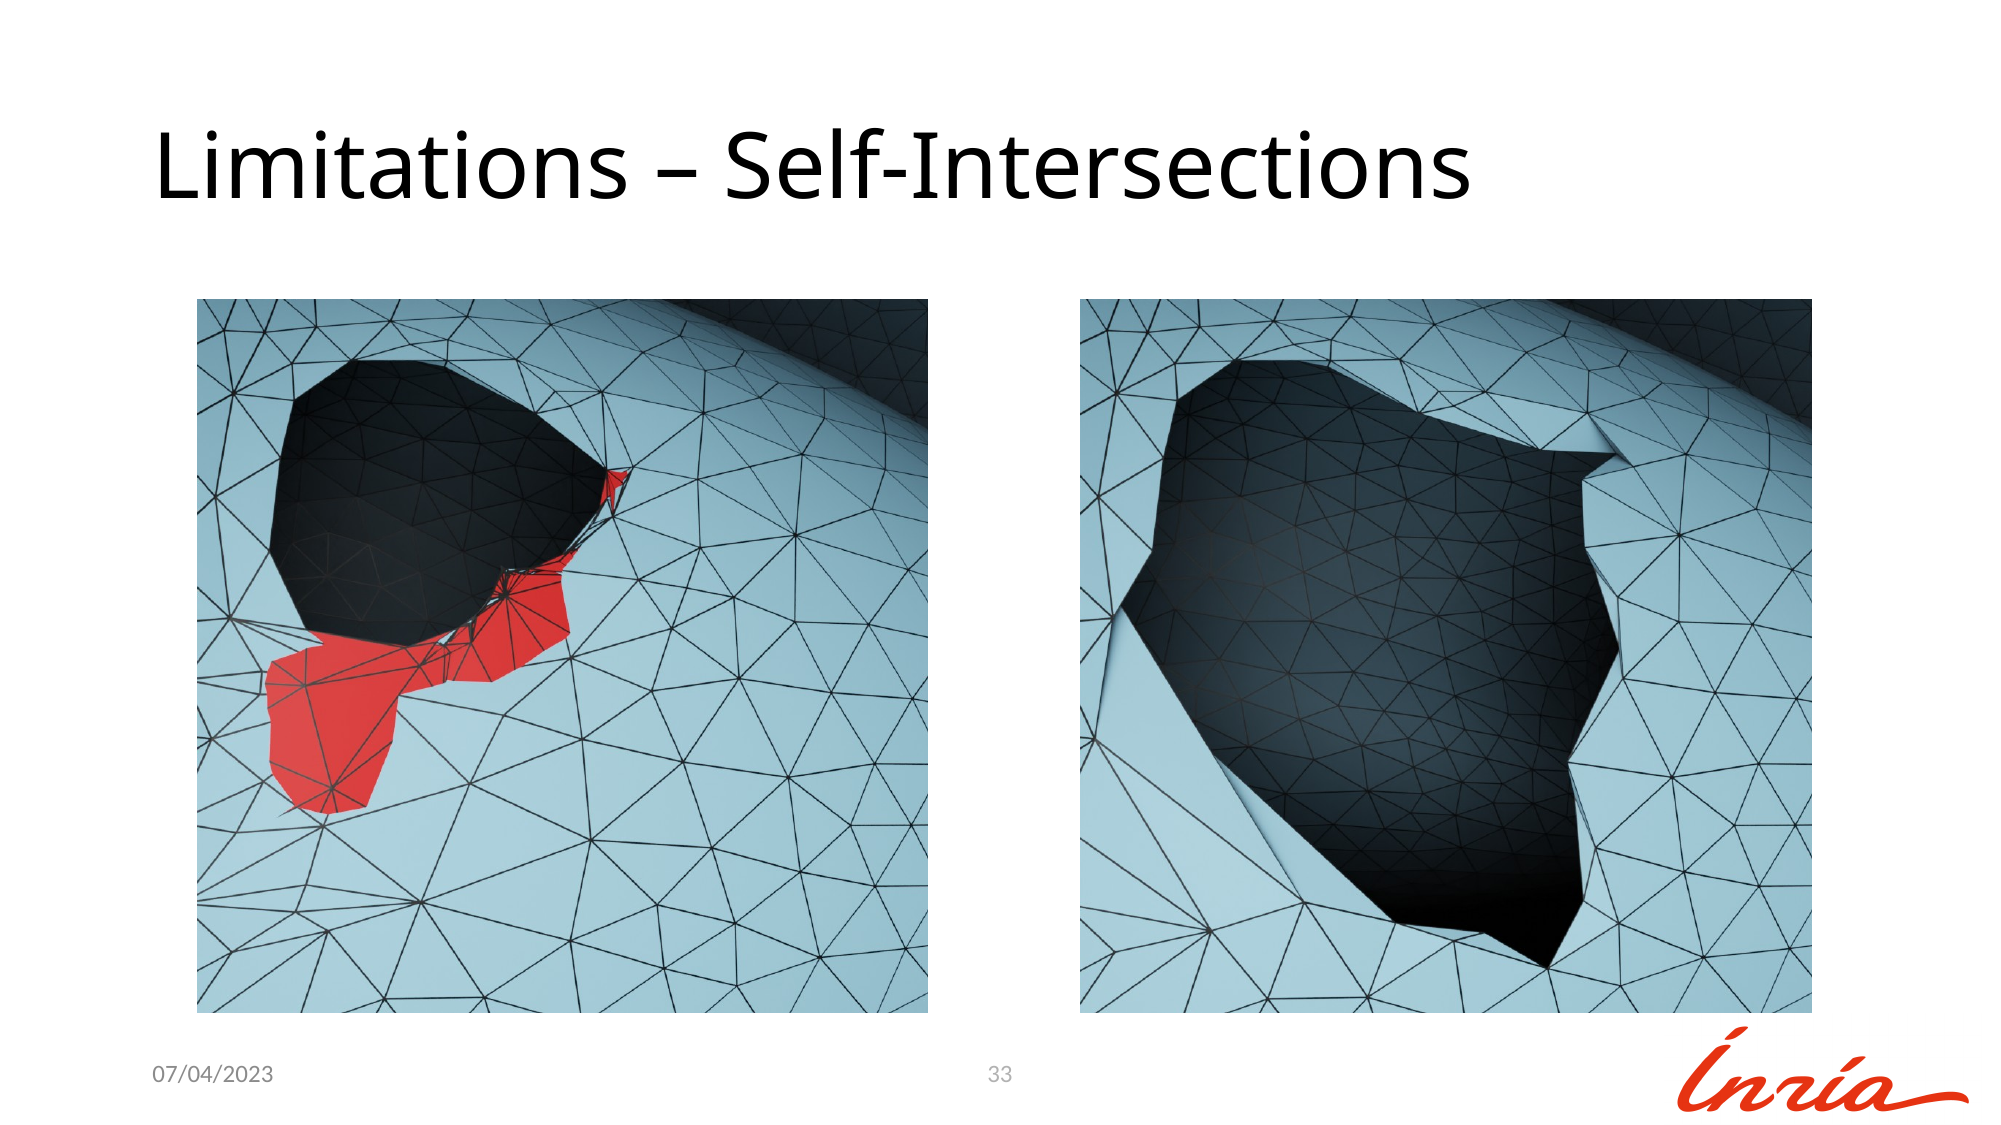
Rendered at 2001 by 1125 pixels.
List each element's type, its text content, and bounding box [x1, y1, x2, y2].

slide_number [137, 1042, 588, 1103]
title Limitations – Self-Intersections [137, 59, 1863, 278]
picture [1080, 299, 1982, 1125]
slide_number 33 [662, 1042, 1338, 1103]
picture [197, 299, 928, 1014]
